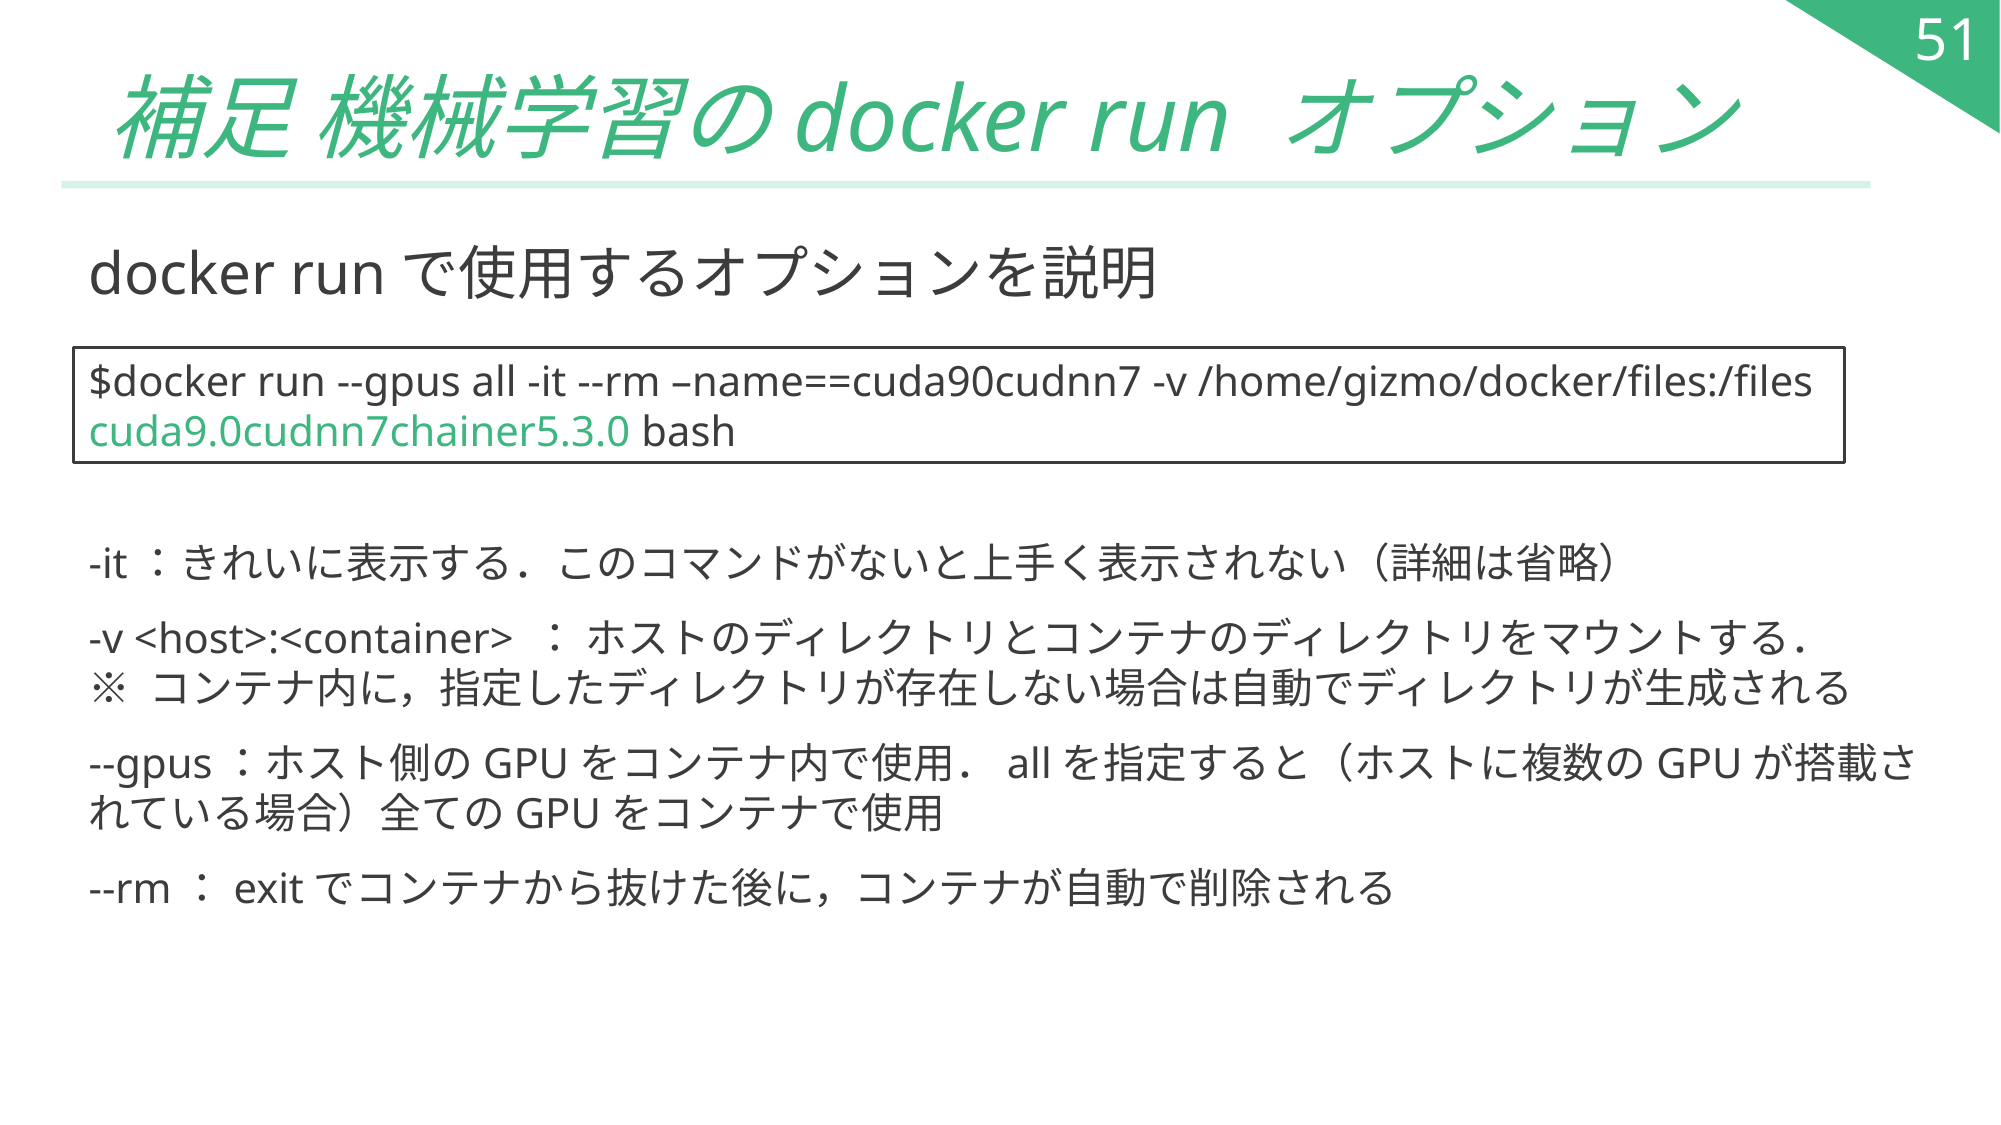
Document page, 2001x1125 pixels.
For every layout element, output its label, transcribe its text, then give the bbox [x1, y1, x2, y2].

title 補足 機械学習のdocker run オプション [93, 44, 1904, 178]
text_box -it：きれいに表示する．このコマンドがないと上手く表示されない（詳細は省略） -v <host>:<container> ： ホストのディレクトリとコンテナのディレクトリをマウントする． ※ コンテナ内に，指定したディレクトリが存在しない場合は自動でディレクトリが生成される --gpus：ホスト側のGPUをコンテナ内で使用．allを指定すると（ホストに複数のGPUが搭載されている場合）全てのGPUをコンテナで使用 --rm：exitでコンテナから抜けた後に，コンテナが自動で削除される [73, 529, 1940, 920]
list docker runで使用するオプションを説明 [73, 194, 1883, 332]
text_box $docker run --gpus all -it --rm –name==cuda90cudnn7 -v /home/gizmo/docker/files:/files cuda9.0cudnn7chainer5.3.0 bash [73, 347, 1845, 463]
slide_number 51 [1714, 11, 1997, 72]
